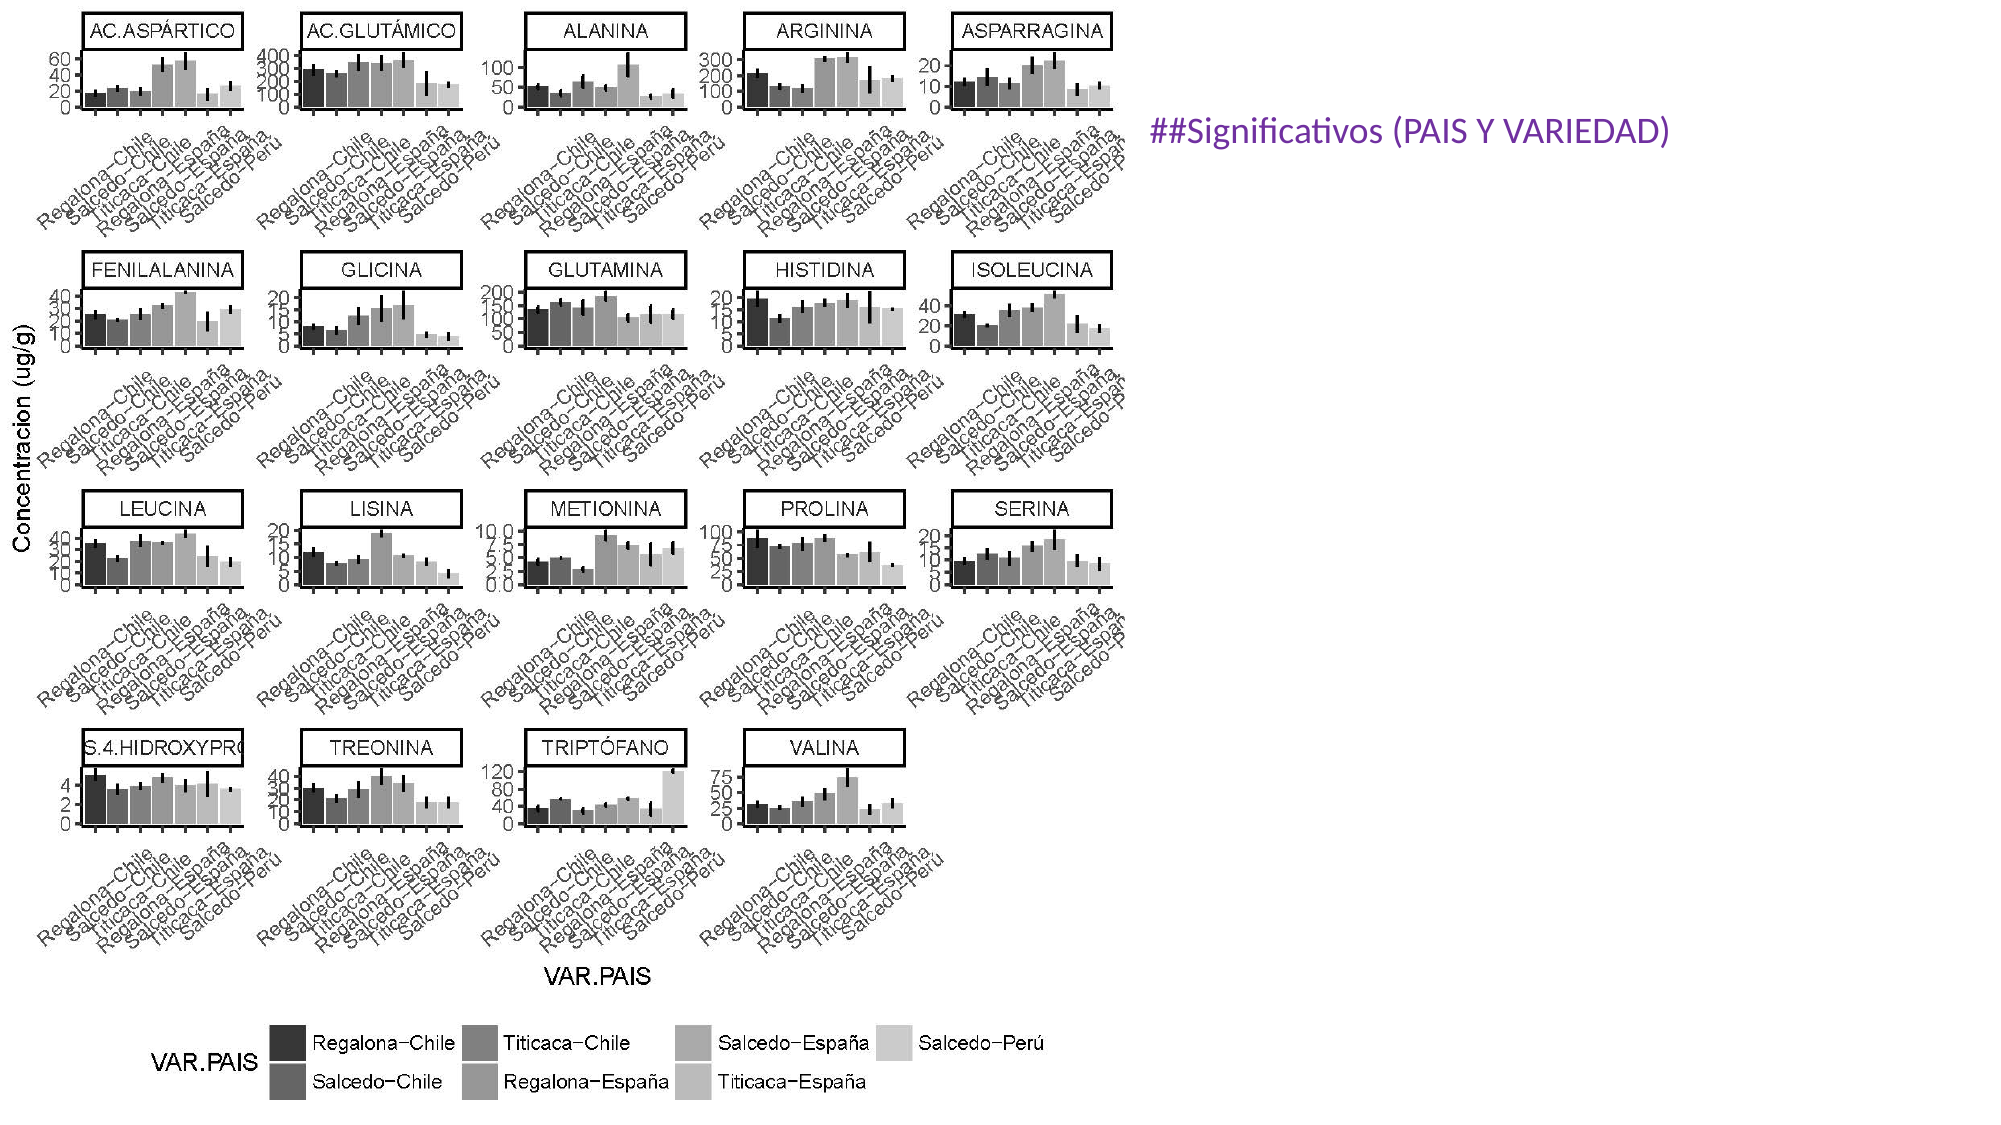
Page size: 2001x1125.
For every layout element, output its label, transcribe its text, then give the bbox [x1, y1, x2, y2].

text_box ##Significativos (PAIS Y VARIEDAD) [1134, 98, 1880, 159]
picture [0, 0, 1125, 1125]
